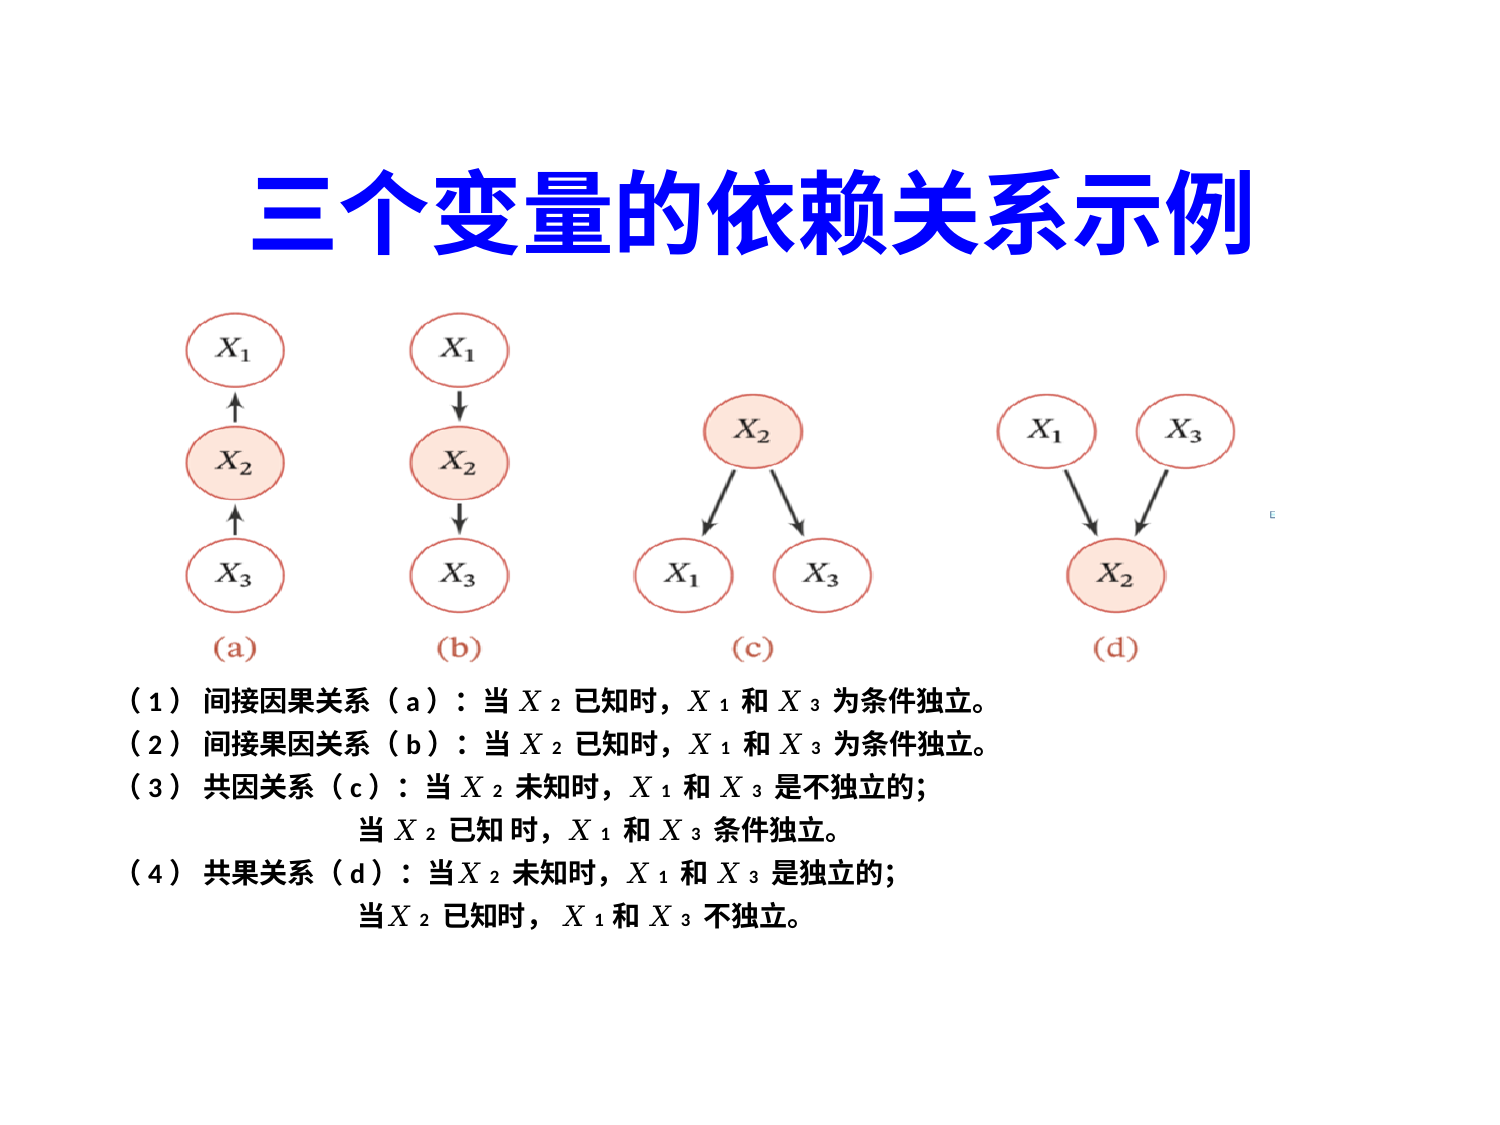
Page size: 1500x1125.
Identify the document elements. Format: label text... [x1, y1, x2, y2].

title 三个变量的依赖关系示例 [76, 140, 1427, 282]
picture [119, 288, 1275, 688]
text_box （1） 间接因果关系（a）：当 𝑋2 已知时，𝑋1 和 𝑋3 为条件独立。 （2） 间接果因关系（b）：当 𝑋2 已知时，𝑋1 和 𝑋3 为条件独立。 （3） 共因关系（c）：当 𝑋2 未知时，𝑋1 和 𝑋3 是不独立的； 当 𝑋2 已知 时，𝑋1 和 𝑋3 条件独立。 （4） 共果关系（d）：当𝑋2 未知时，𝑋1 和 𝑋3 是独立的； 当𝑋2 已知时， 𝑋1 和 𝑋3 不独立。 [98, 675, 1400, 940]
